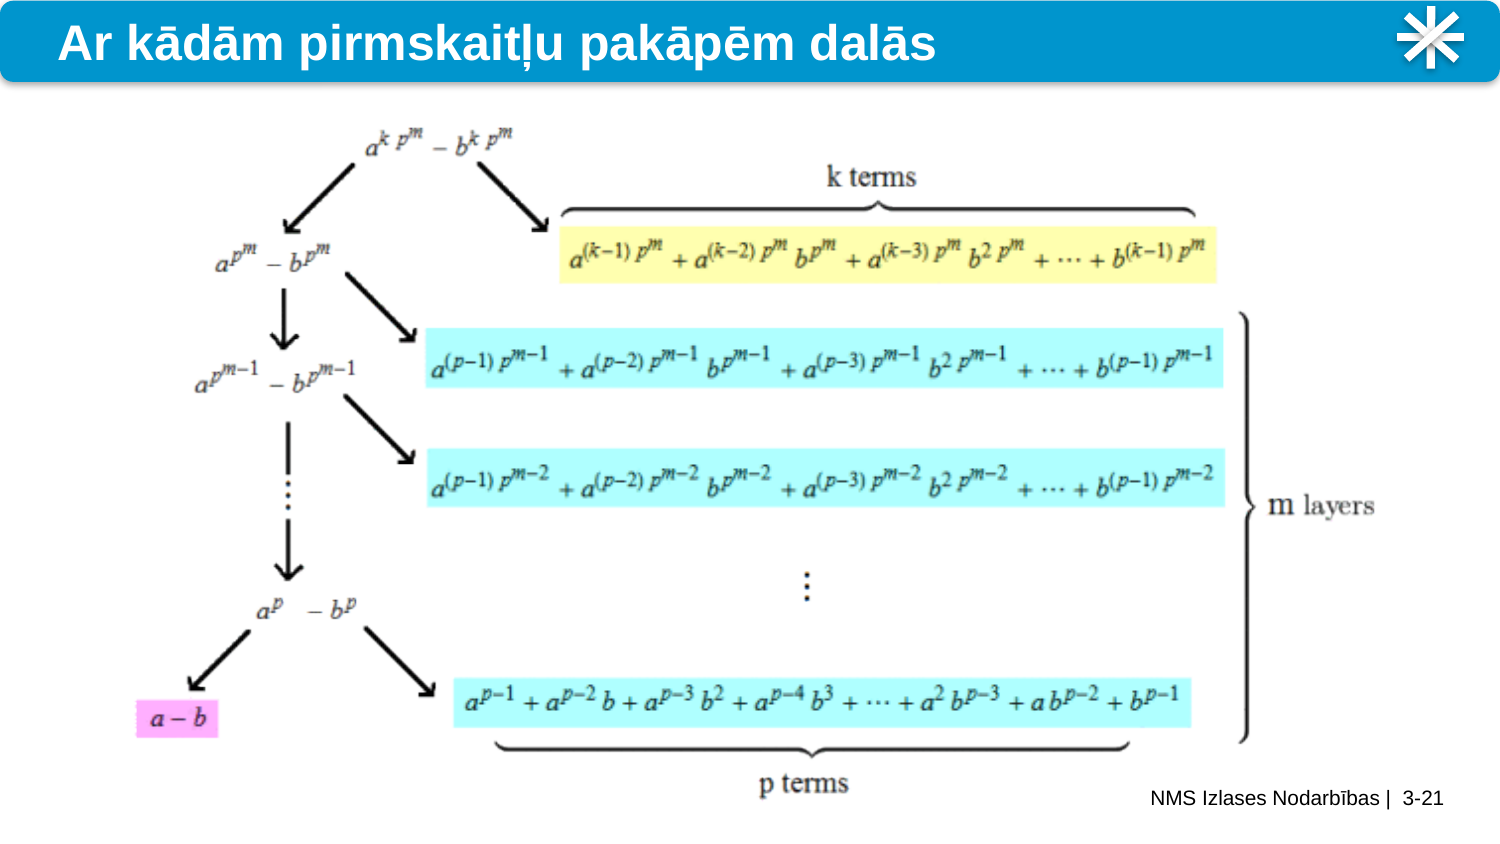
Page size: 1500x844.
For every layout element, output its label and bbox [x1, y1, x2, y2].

picture [112, 112, 1384, 818]
